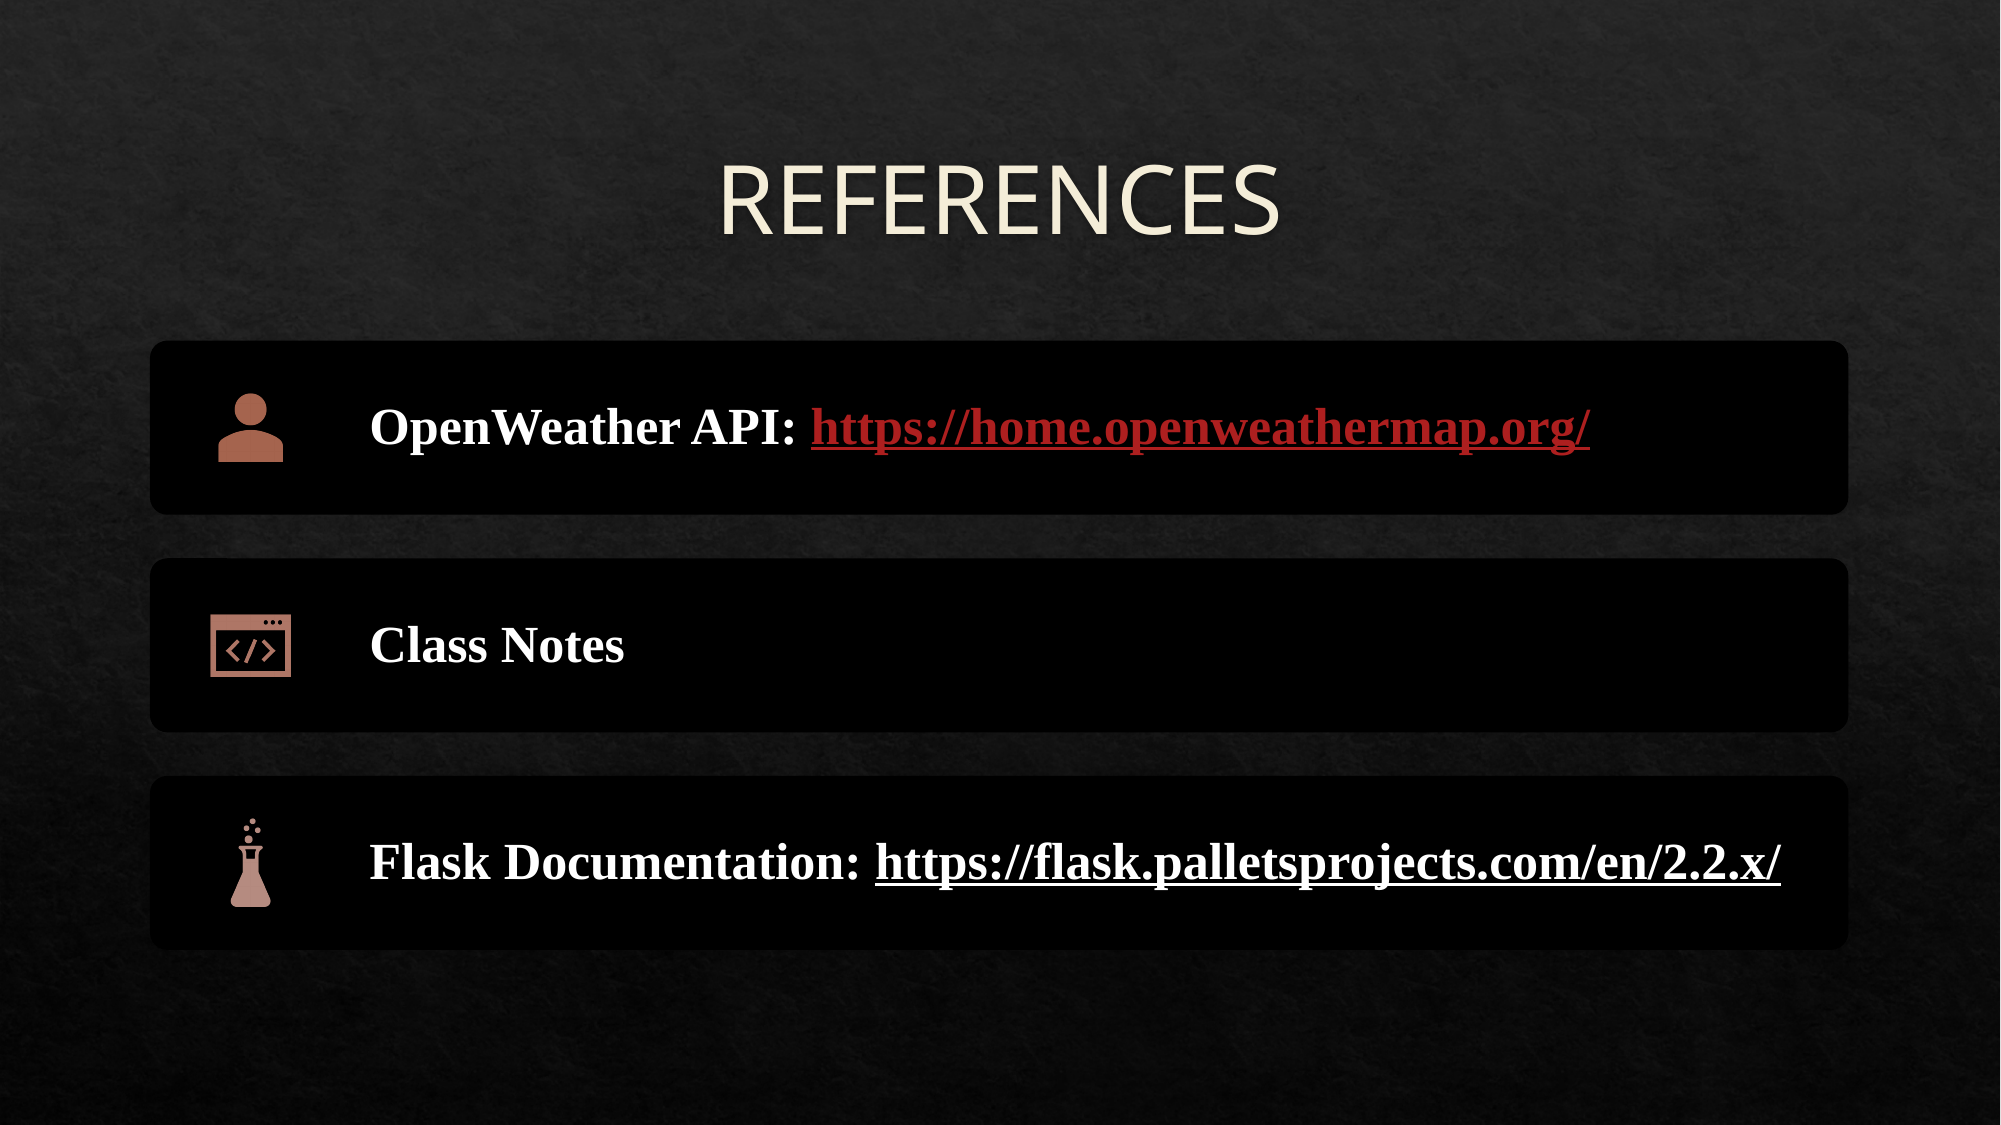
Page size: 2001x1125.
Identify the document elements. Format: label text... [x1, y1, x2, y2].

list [149, 340, 1849, 951]
title REFERENCES [149, 99, 1849, 307]
